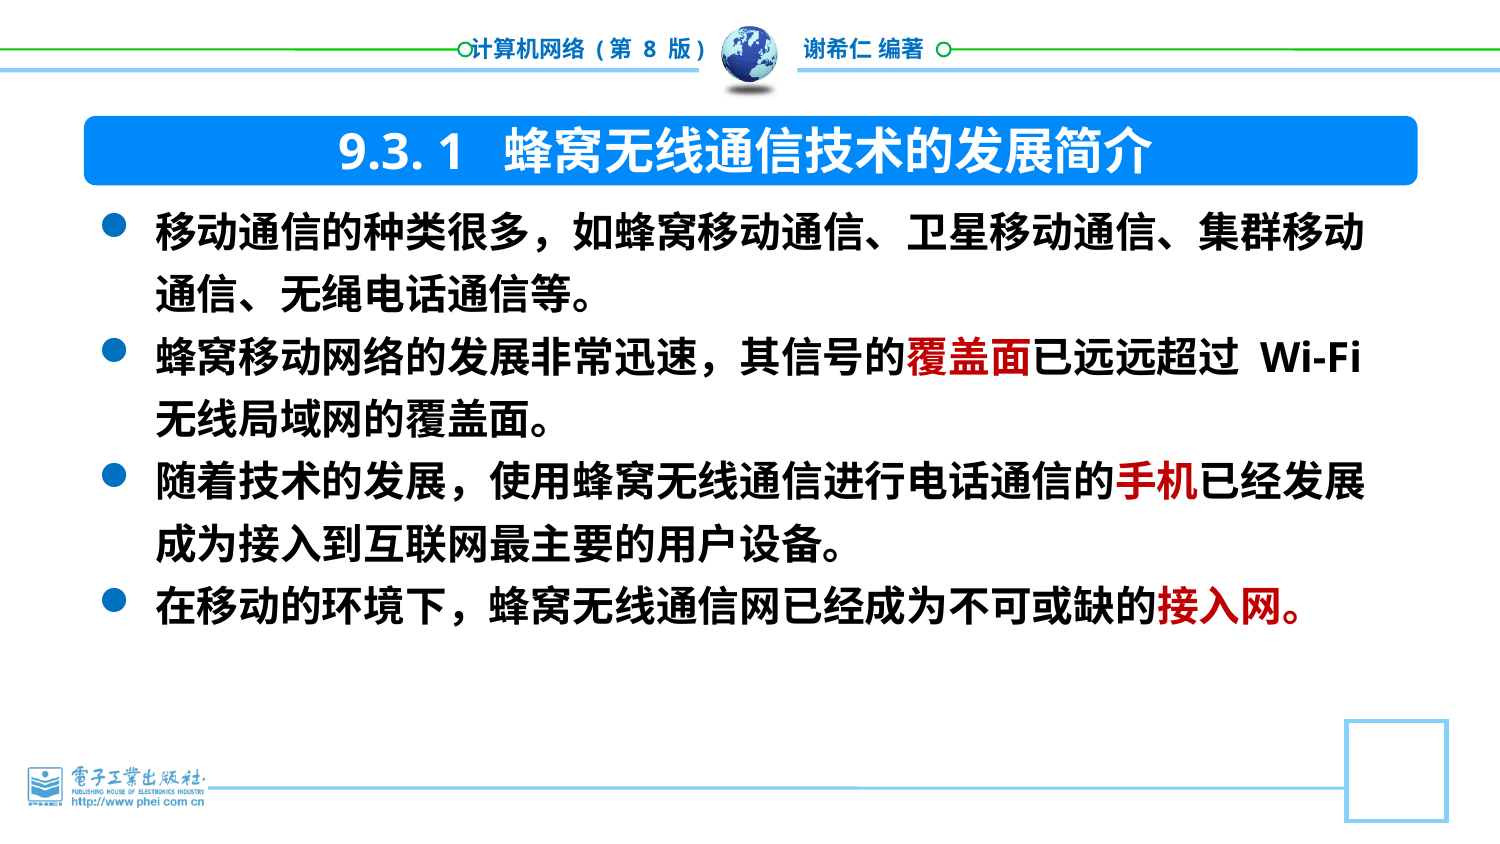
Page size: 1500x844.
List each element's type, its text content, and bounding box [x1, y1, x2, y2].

picture [23, 764, 208, 809]
text_box [83, 115, 321, 185]
text_box 9.3. 1 蜂窝无线通信技术的发展简介 [321, 111, 1184, 185]
text_box 移动通信的种类很多，如蜂窝移动通信、卫星移动通信、集群移动通信、无绳电话通信等。 蜂窝移动网络的发展非常迅速，其信号的覆盖面已远远超过 Wi-Fi 无线局域网的覆盖面。 随着技术的发展，使用蜂窝无线通信进行电话通信的手机已经发展成为接入到互联网最主要的用户设备。 在移动的环境下，蜂窝无线通信网已经成为不可或缺的接入网。 [83, 185, 1418, 638]
picture [719, 24, 780, 100]
text_box [1184, 115, 1418, 185]
